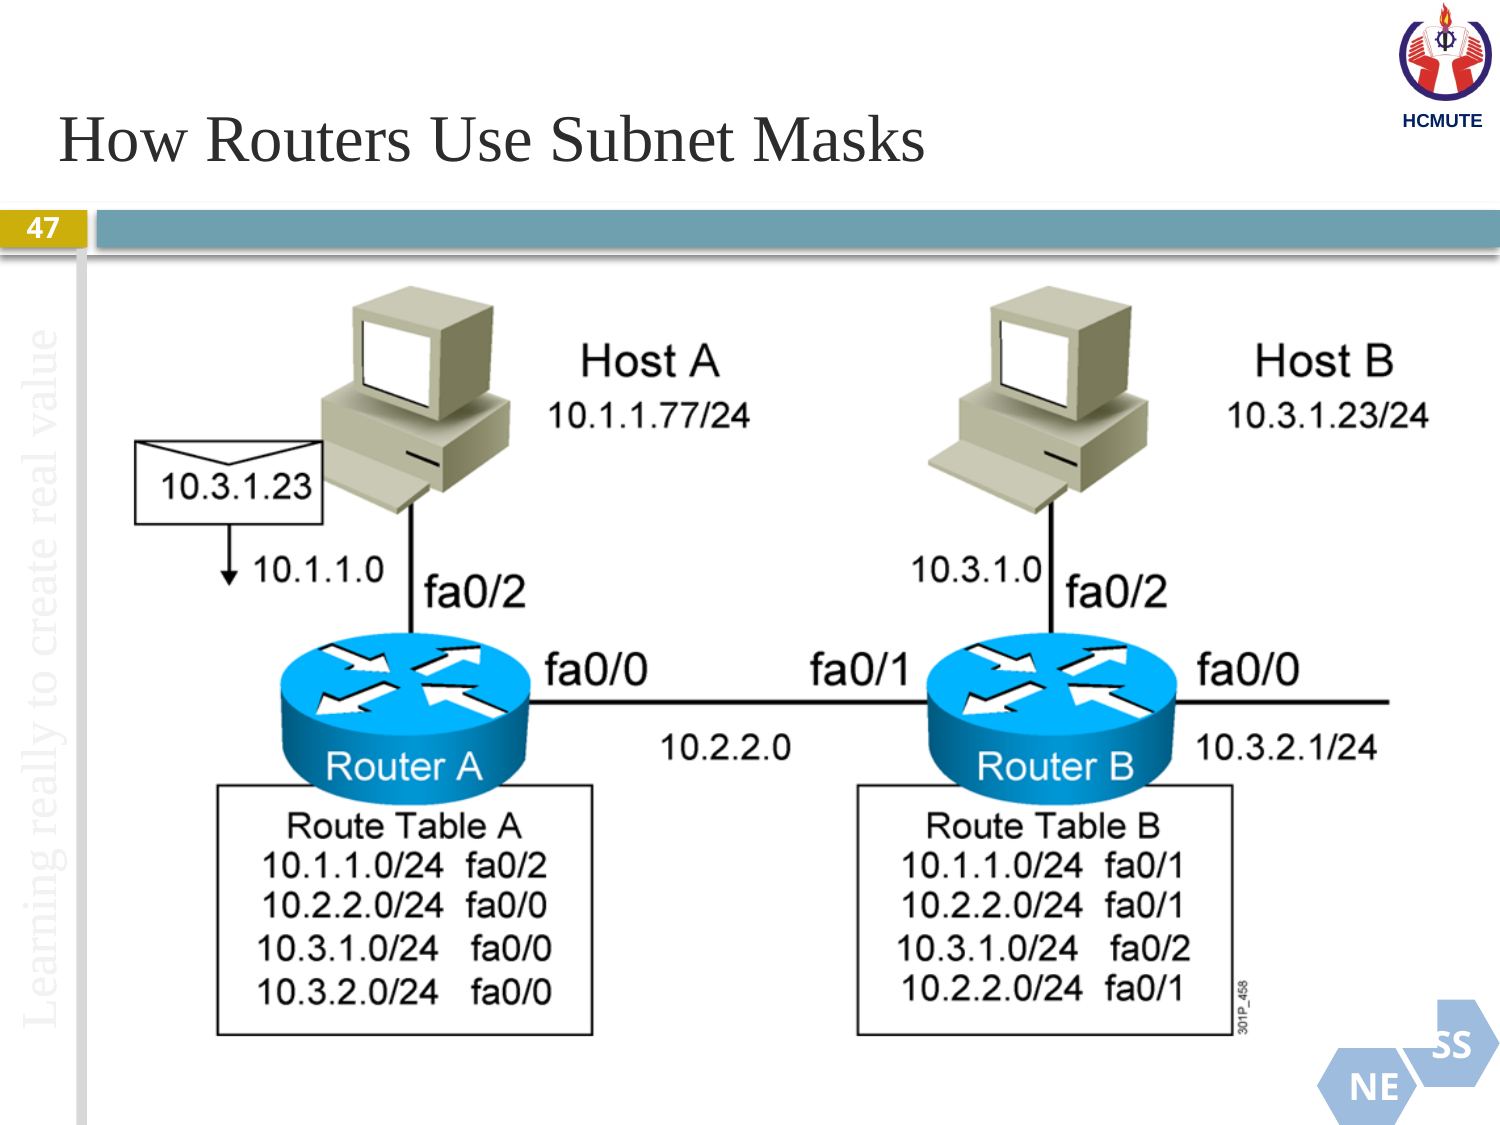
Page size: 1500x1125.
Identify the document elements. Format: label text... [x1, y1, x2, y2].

title How Routers Use Subnet Masks [43, 73, 1500, 198]
slide_number 47 [0, 208, 87, 249]
picture [124, 274, 1438, 1048]
picture [1399, 2, 1492, 73]
